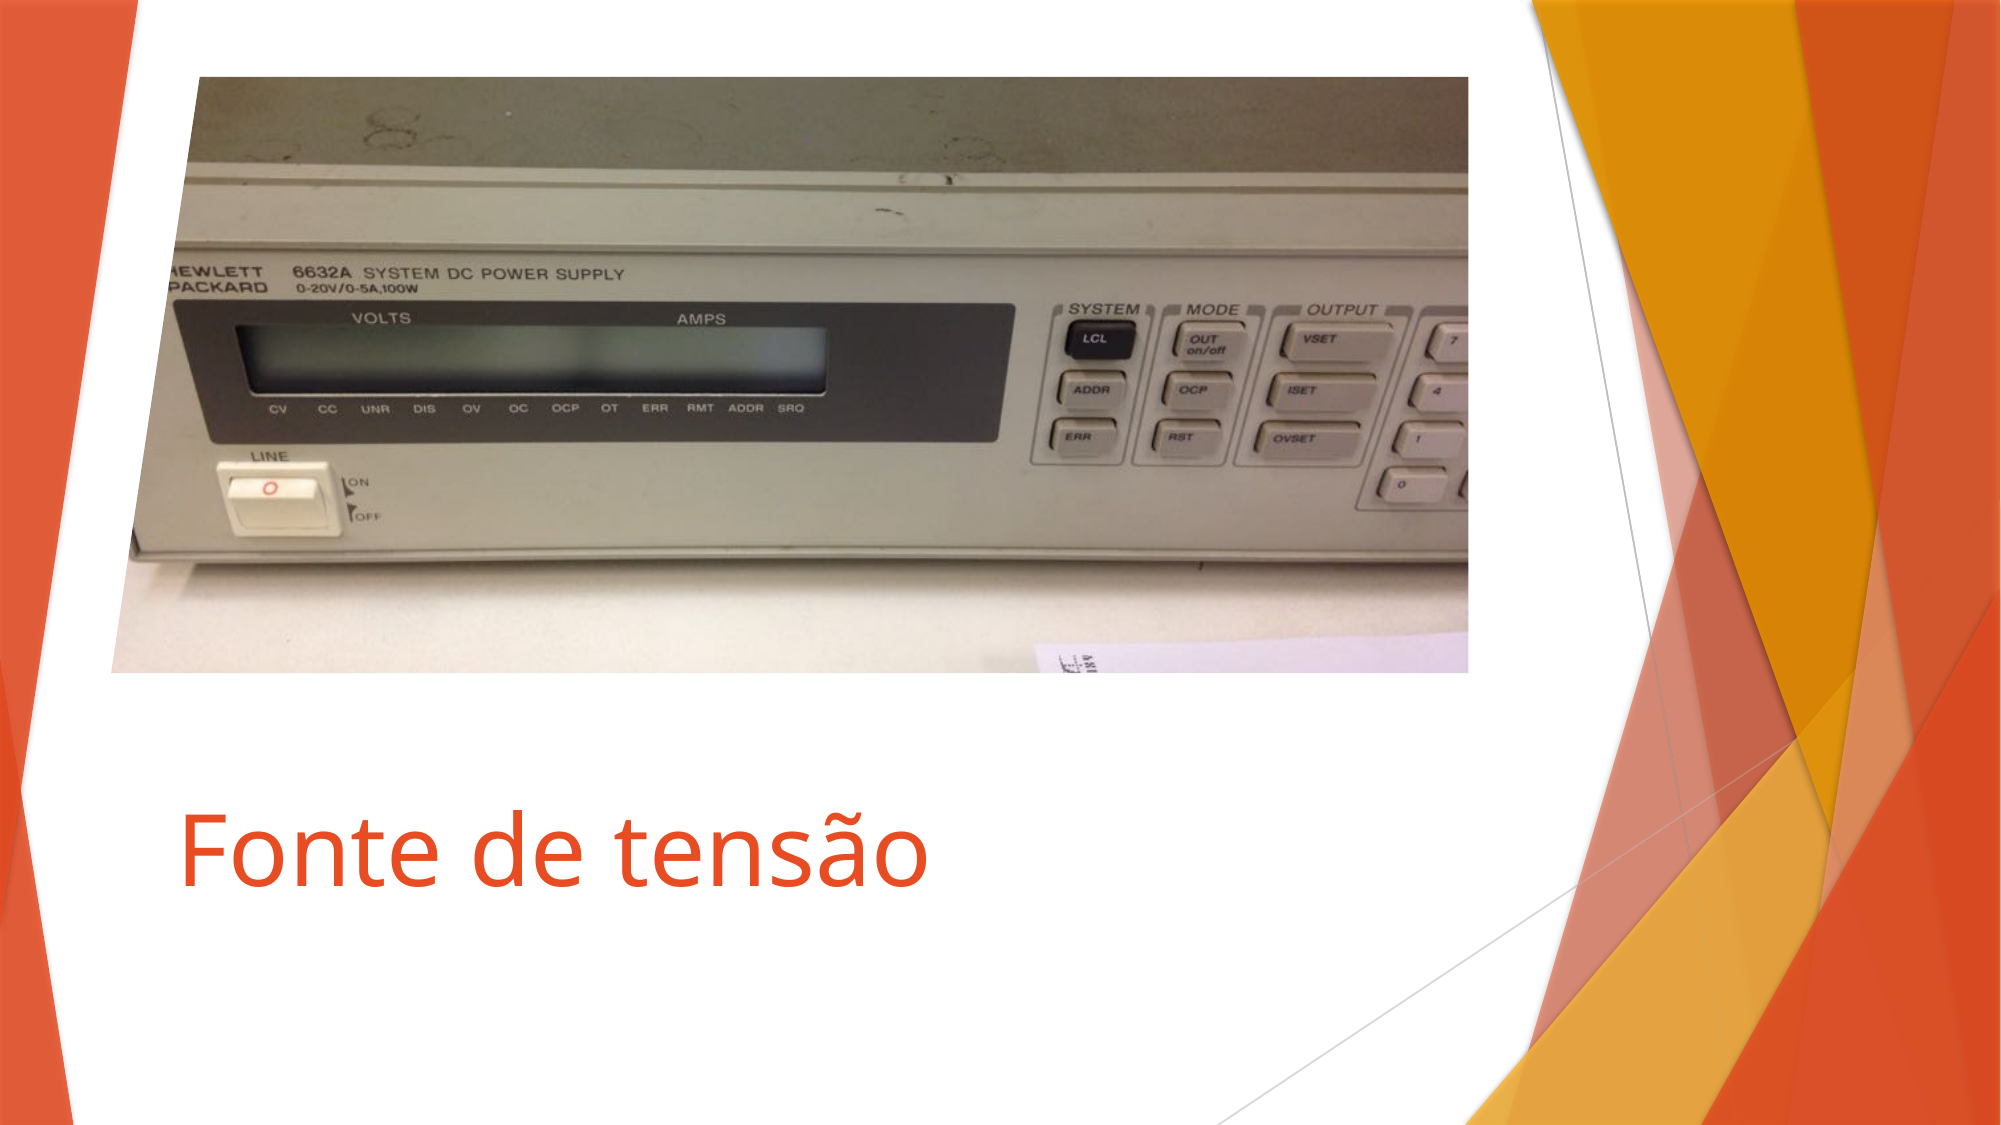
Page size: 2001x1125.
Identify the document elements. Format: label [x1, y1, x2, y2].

picture [110, 76, 1469, 674]
text_box [0, 0, 2000, 1125]
